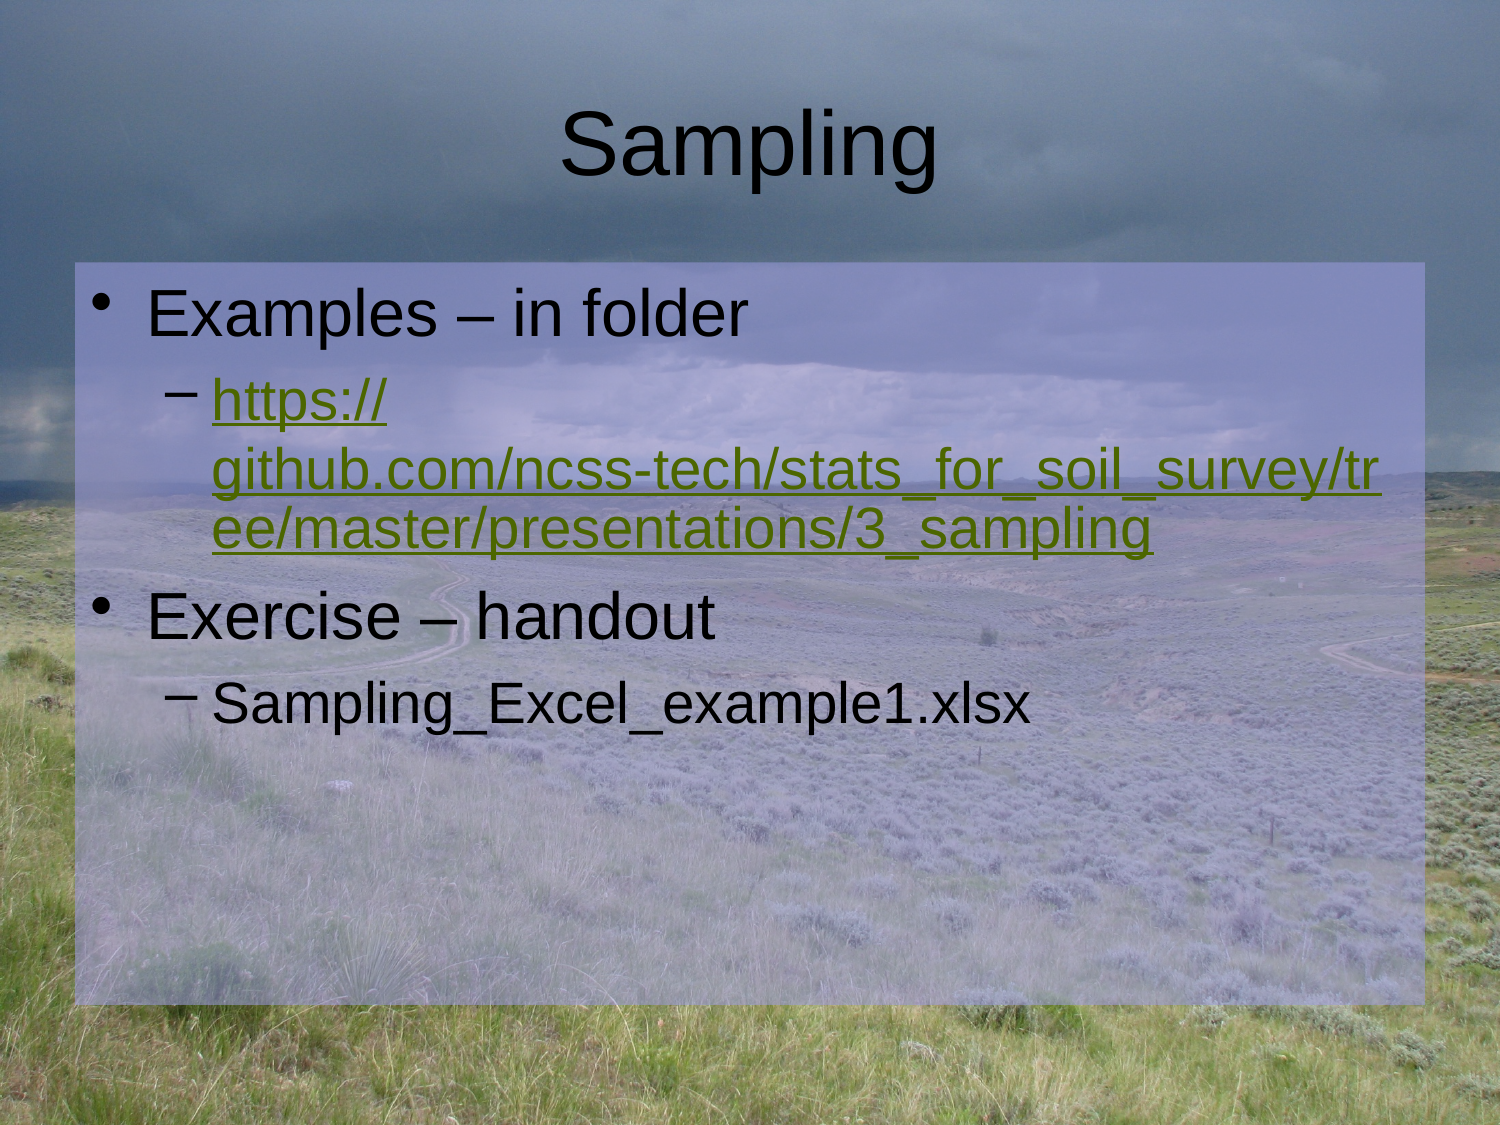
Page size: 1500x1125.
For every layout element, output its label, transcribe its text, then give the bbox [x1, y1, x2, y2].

title Sampling [74, 44, 1426, 233]
list Examples – in folder https://github.com/ncss-tech/stats_for_soil_survey/tree/master/presentations/3_sampling Exercise – handout Sampling_Excel_example1.xlsx [74, 262, 1426, 1006]
picture [0, 0, 1500, 1125]
